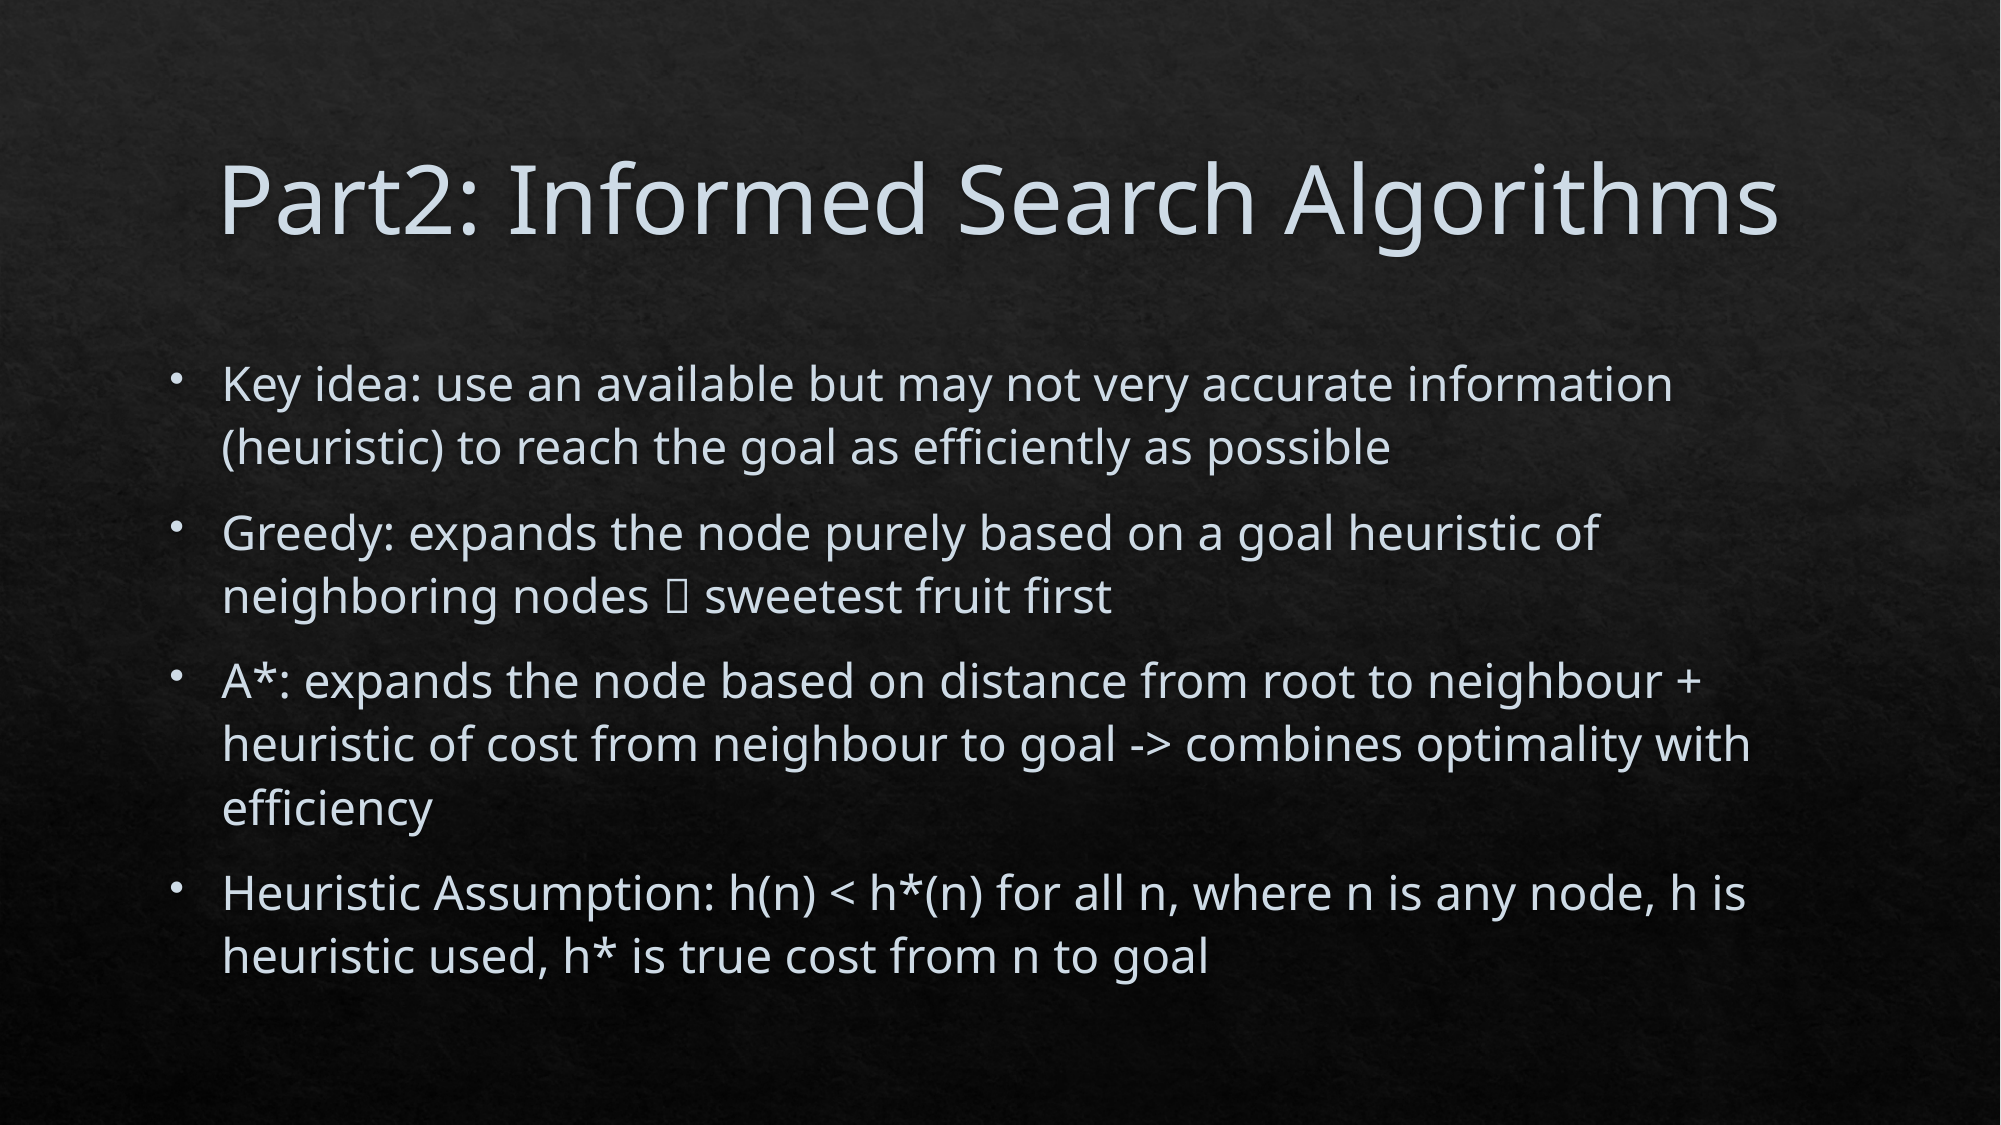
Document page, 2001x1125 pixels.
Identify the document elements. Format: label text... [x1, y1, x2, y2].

title Part2: Informed Search Algorithms [149, 99, 1849, 307]
list Key idea: use an available but may not very accurate information (heuristic) to reach the goal as efficiently as possible Greedy: expands the node purely based on a goal heuristic of neighboring nodes  sweetest fruit first A*: expands the node based on distance from root to neighbour + heuristic of cost from neighbour to goal -> combines optimality with efficiency Heuristic Assumption: h(n) < h*(n) for all n, where n is any node, h is heuristic used, h* is true cost from n to goal [149, 340, 1849, 950]
